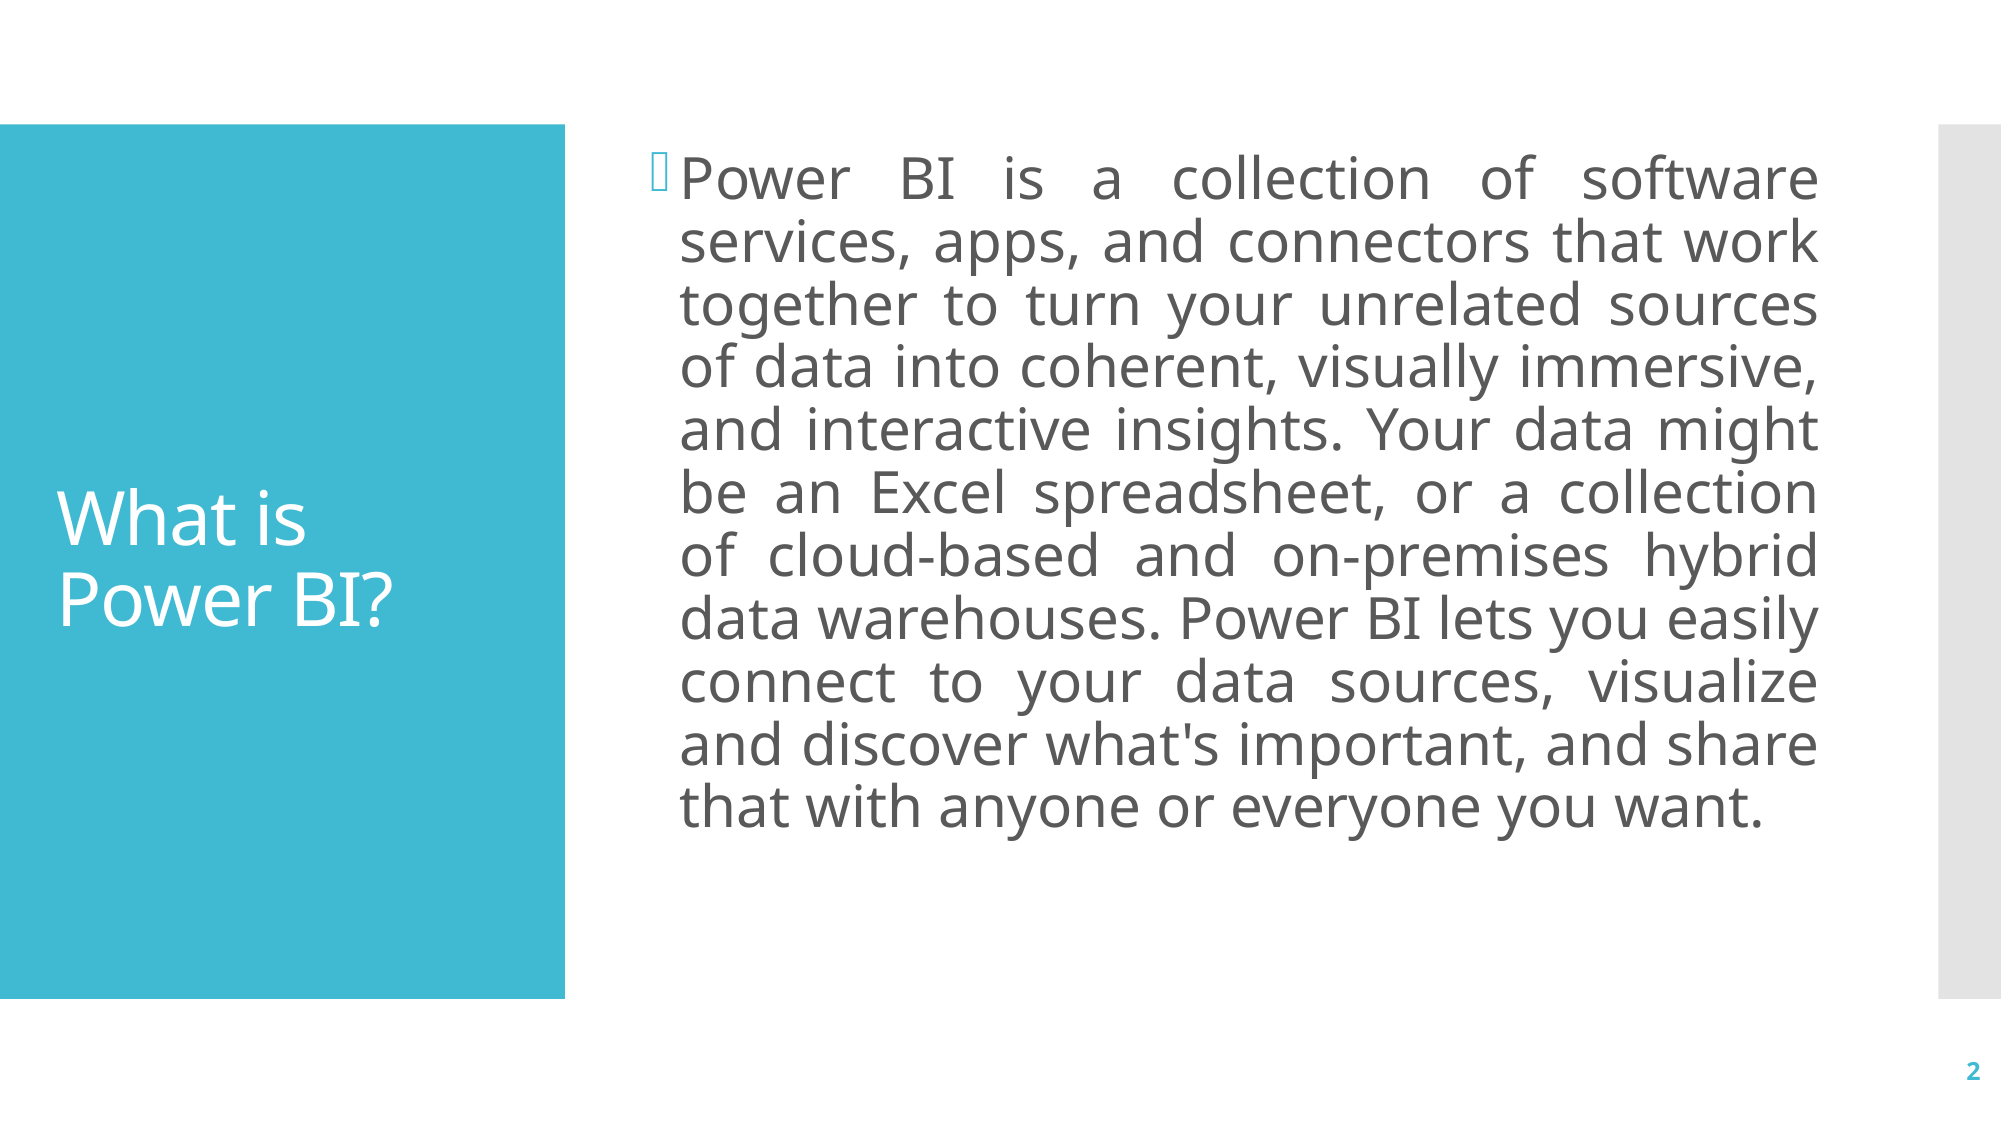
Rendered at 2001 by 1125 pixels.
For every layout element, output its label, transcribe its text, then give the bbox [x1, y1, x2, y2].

list Power BI is a collection of software services, apps, and connectors that work together to turn your unrelated sources of data into coherent, visually immersive, and interactive insights. Your data might be an Excel spreadsheet, or a collection of cloud-based and on-premises hybrid data warehouses. Power BI lets you easily connect to your data sources, visualize and discover what's important, and share that with anyone or everyone you want. [634, 141, 1835, 982]
slide_number 2 [1744, 1042, 1996, 1103]
title What is Power BI? [41, 184, 525, 940]
